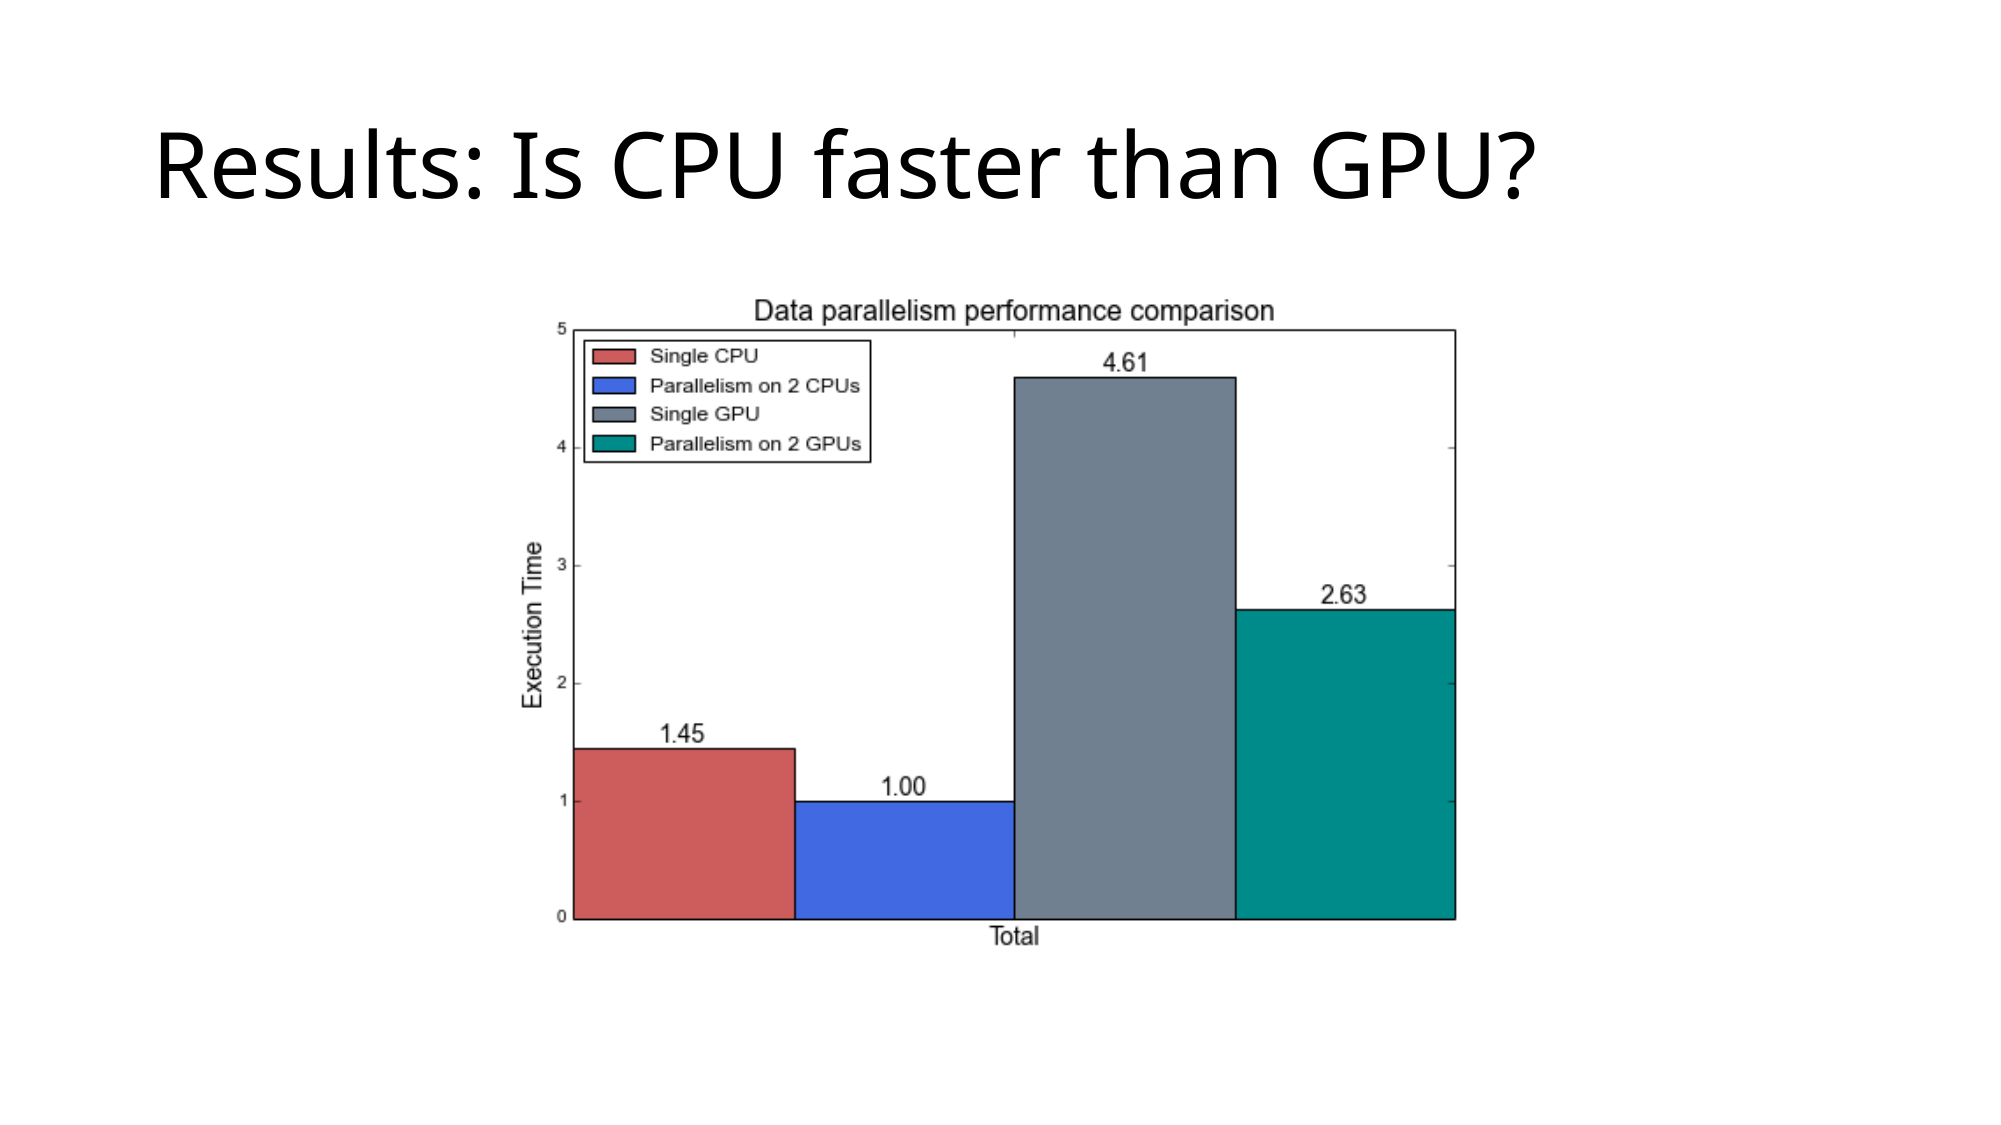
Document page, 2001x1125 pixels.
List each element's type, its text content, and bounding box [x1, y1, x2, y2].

title Results: Is CPU faster than GPU? [137, 59, 1863, 278]
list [430, 254, 1569, 1014]
